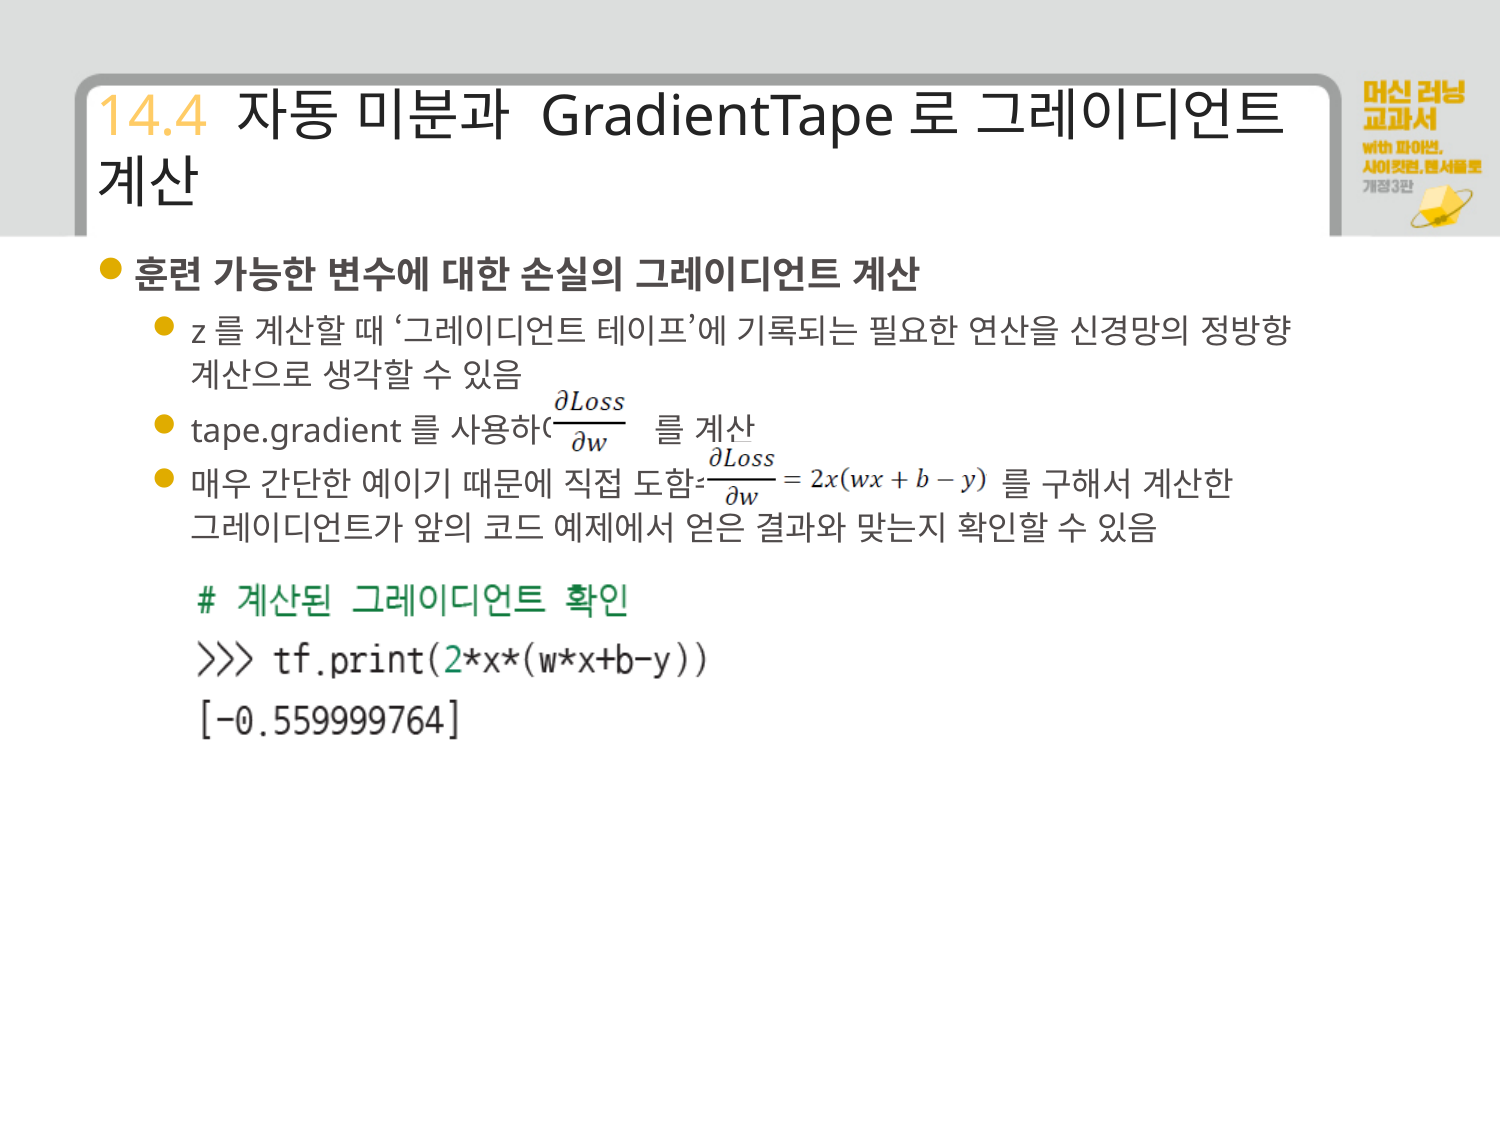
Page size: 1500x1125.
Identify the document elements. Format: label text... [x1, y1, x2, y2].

title 14.4 자동 미분과 GradientTape로 그레이디언트 계산 [81, 90, 1412, 222]
list 훈련 가능한 변수에 대한 손실의 그레이디언트 계산 z를 계산할 때 ‘그레이디언트 테이프’에 기록되는 필요한 연산을 신경망의 정방향 계산으로 생각할 수 있음 tape.gradient를 사용하여 를 계산 매우 간단한 예이기 때문에 직접 도함수 를 구해서 계산한 그레이디언트가 앞의 코드 예제에서 얻은 결과와 맞는지 확인할 수 있음 [81, 239, 1412, 1054]
picture [0, 0, 1500, 1125]
